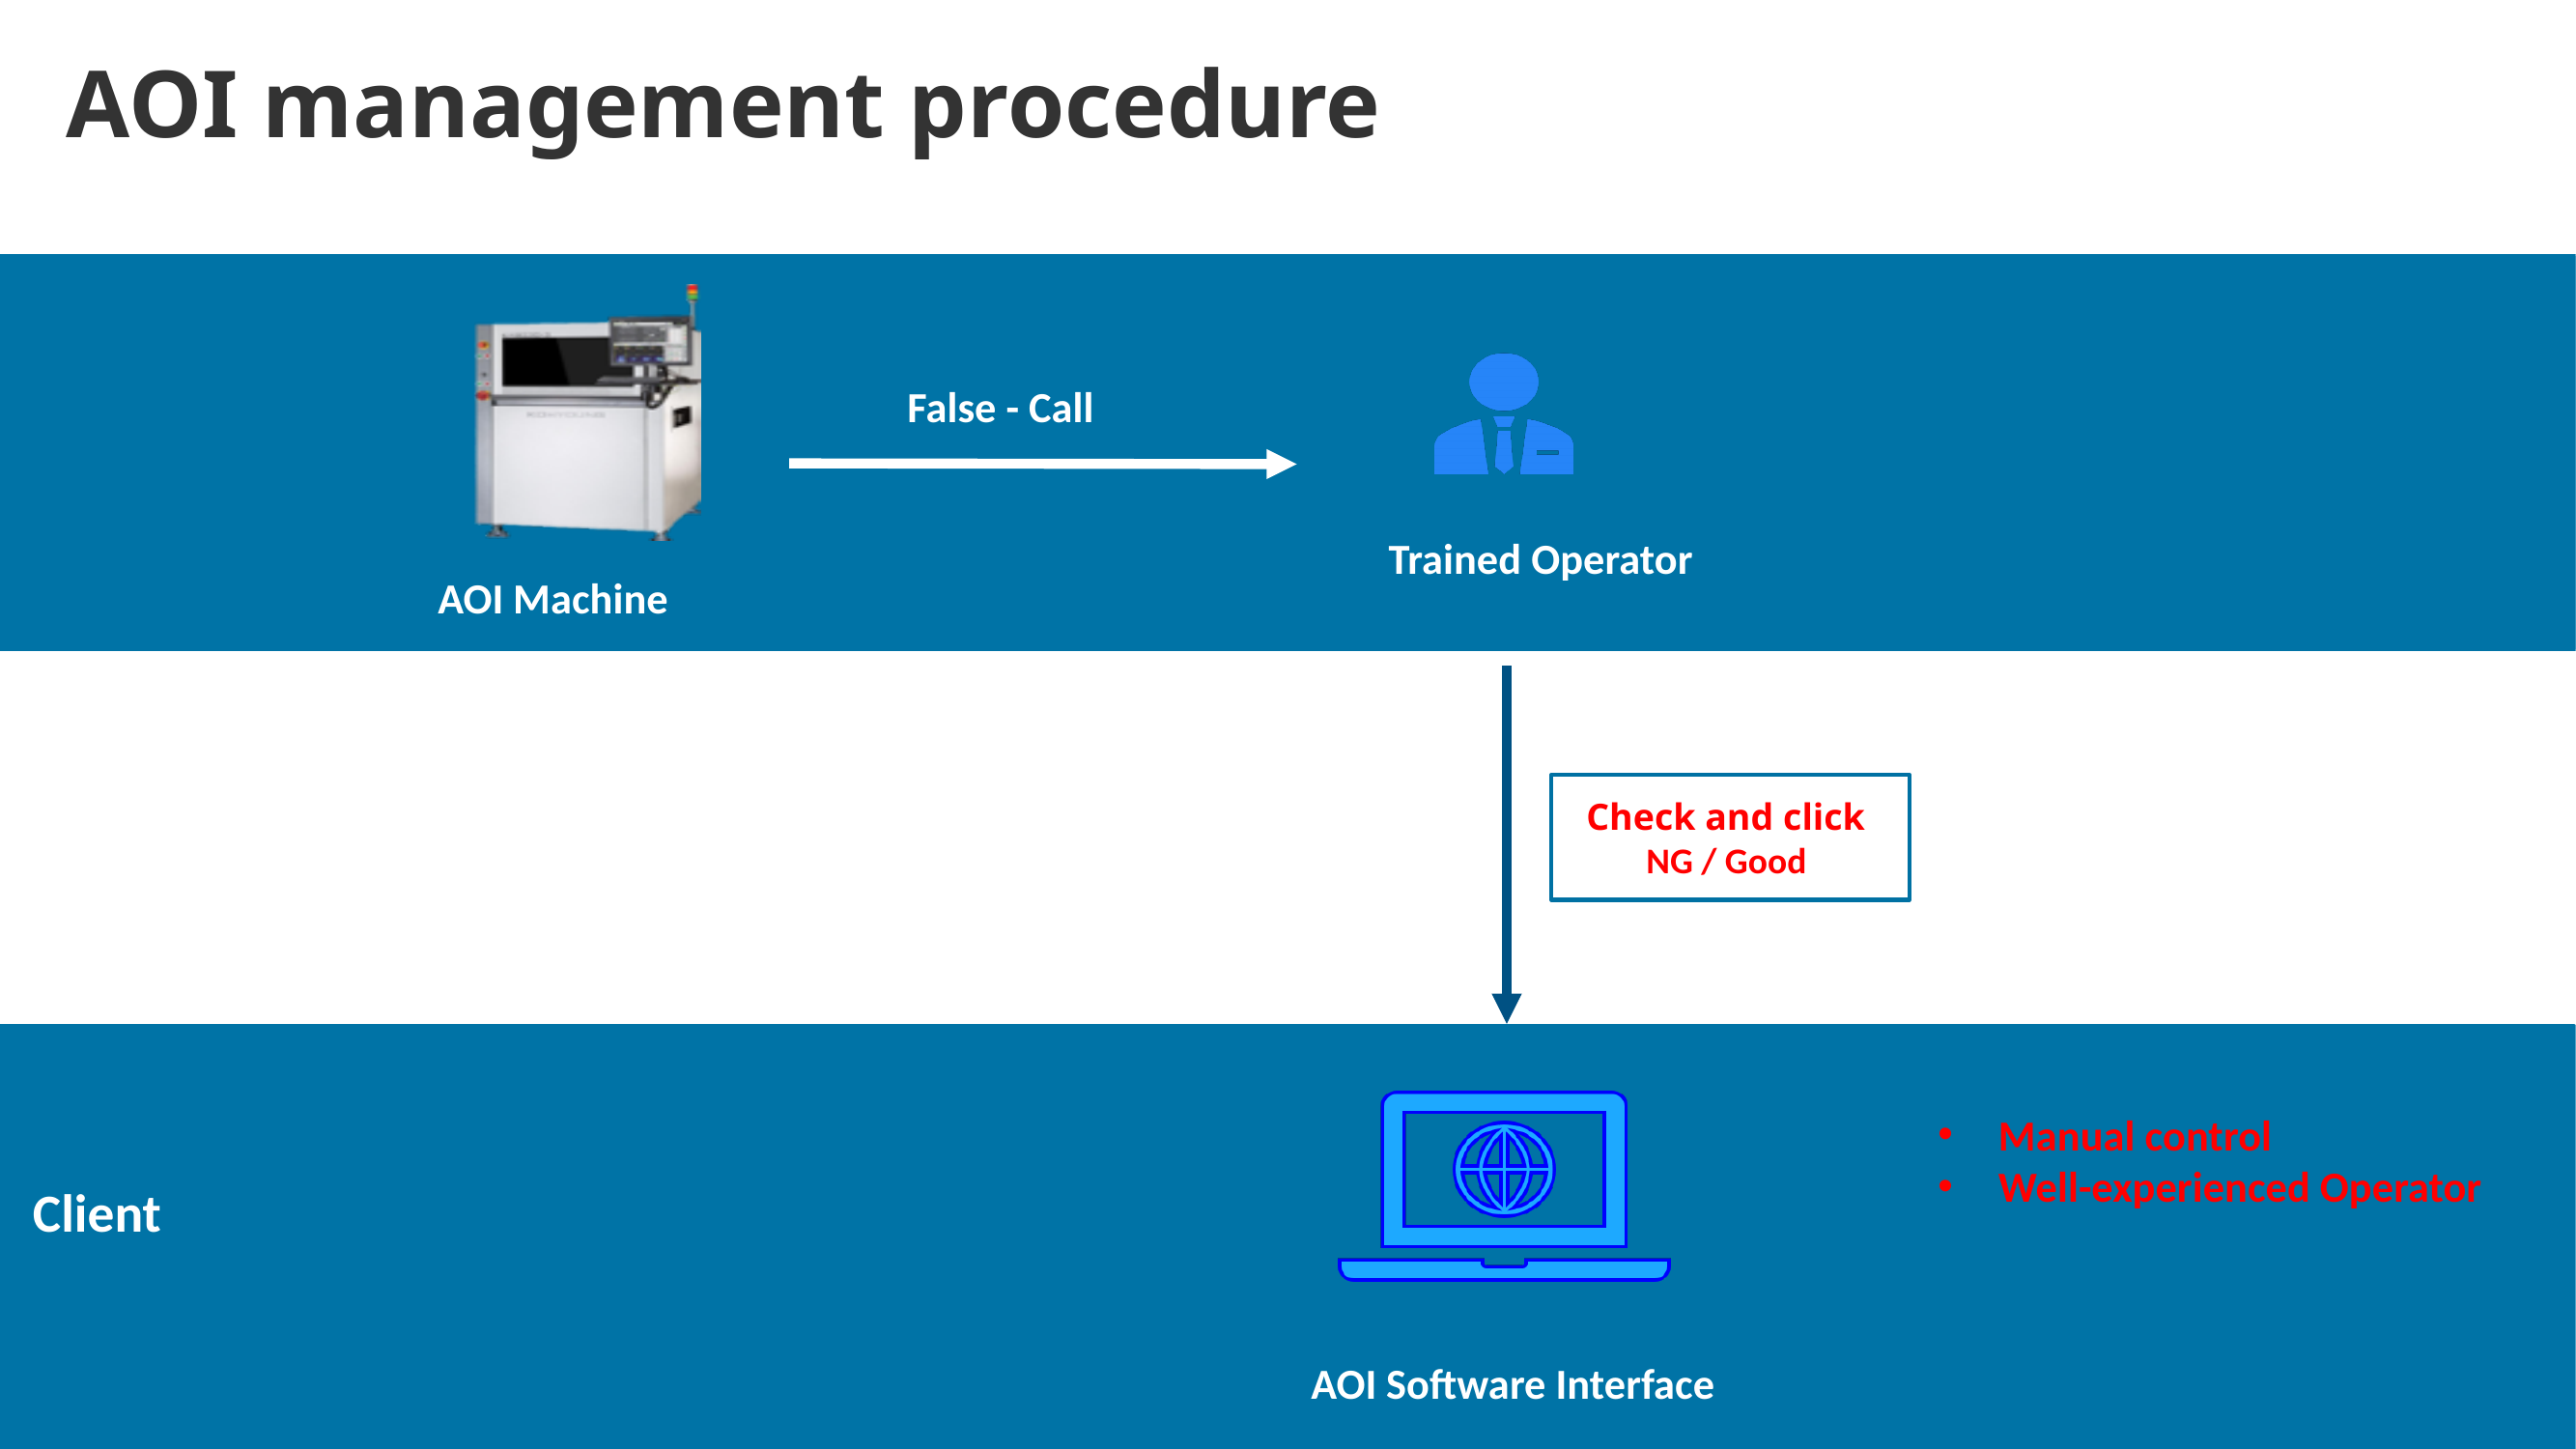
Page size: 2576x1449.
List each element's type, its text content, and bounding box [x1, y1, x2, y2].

picture [1470, 354, 1538, 411]
picture [1435, 420, 1487, 473]
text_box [0, 255, 2576, 1449]
picture [1381, 1092, 1627, 1247]
picture [1521, 420, 1572, 473]
picture [1495, 432, 1513, 472]
picture [1495, 417, 1514, 426]
text_box AOI management procedure [52, 37, 2555, 163]
picture [1339, 1259, 1670, 1281]
picture [475, 285, 700, 540]
